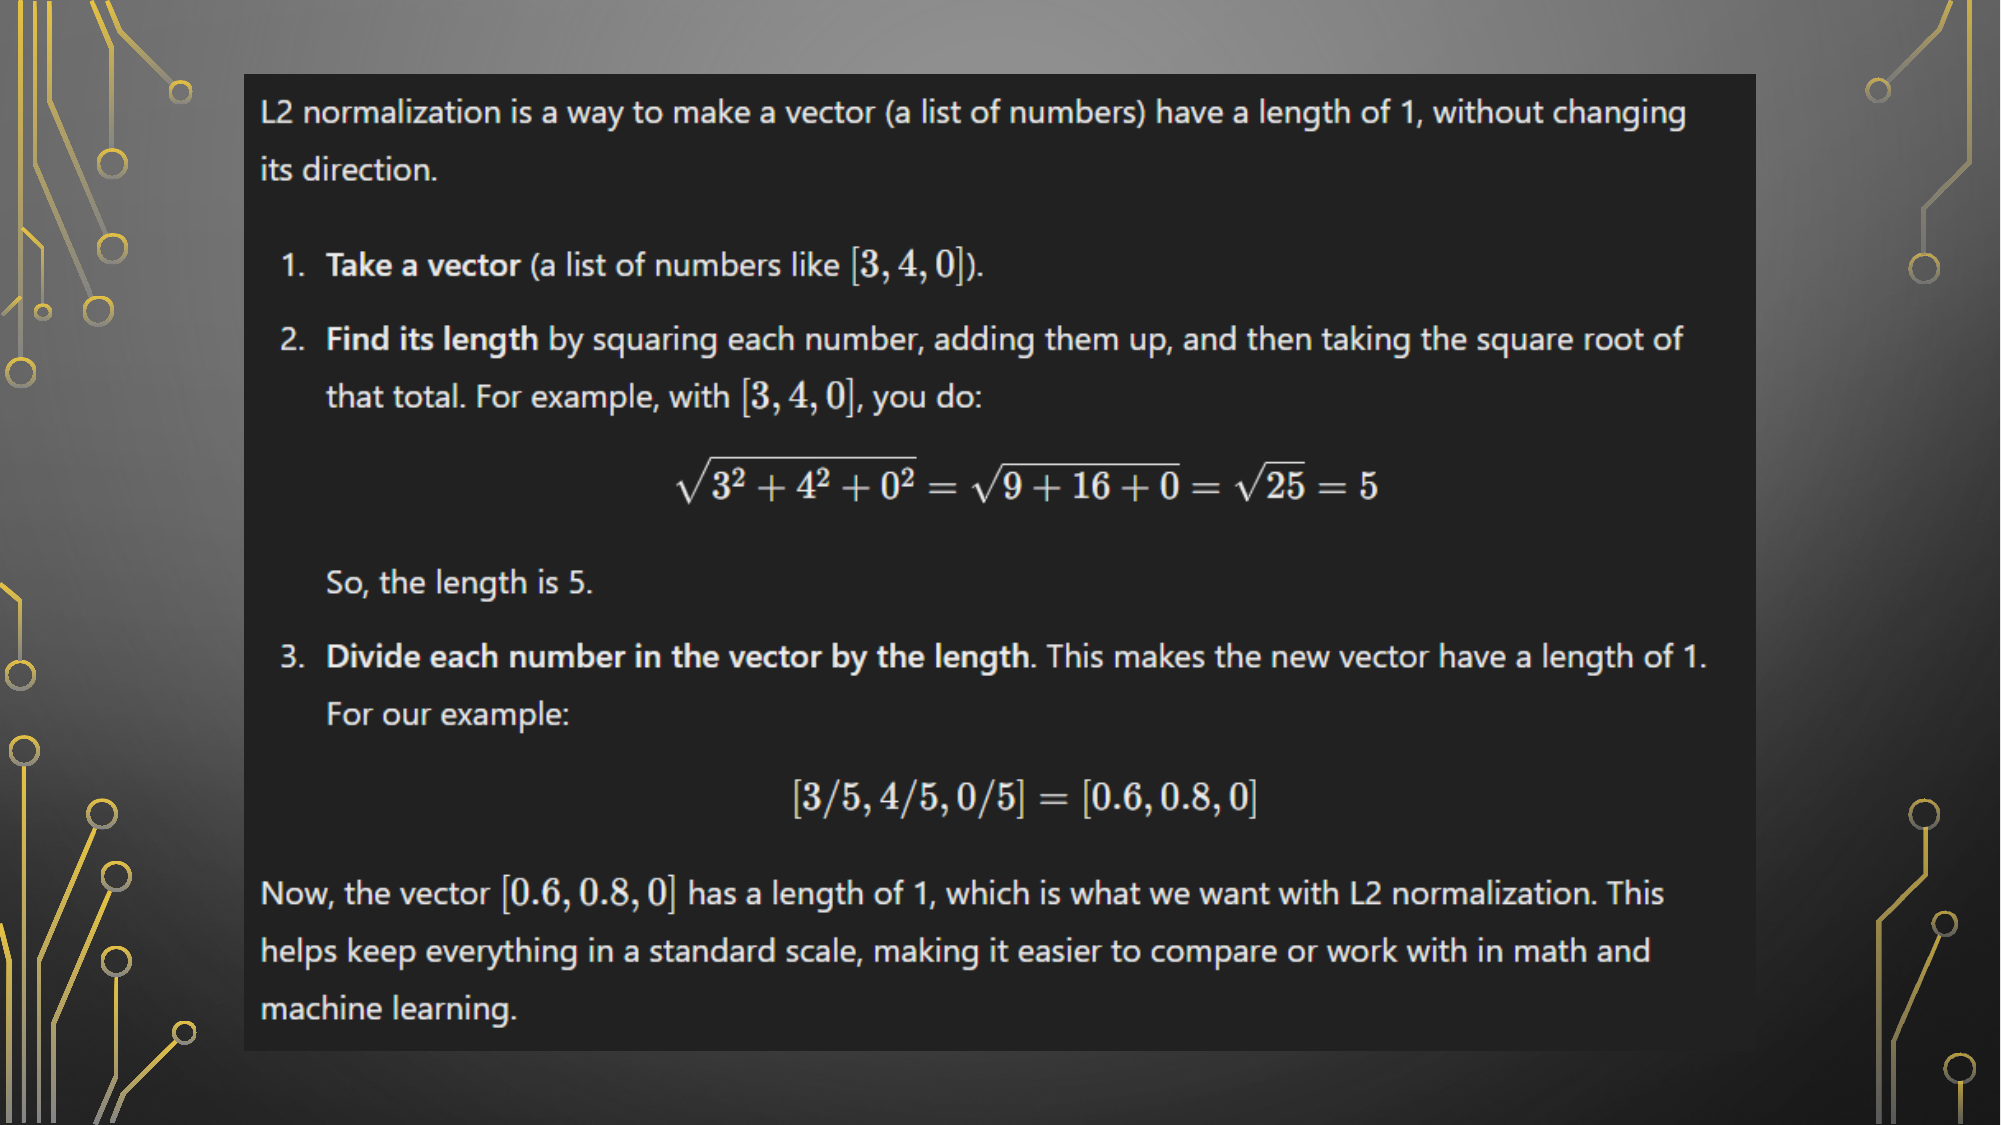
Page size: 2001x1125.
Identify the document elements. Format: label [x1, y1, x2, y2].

picture [244, 74, 1756, 1051]
